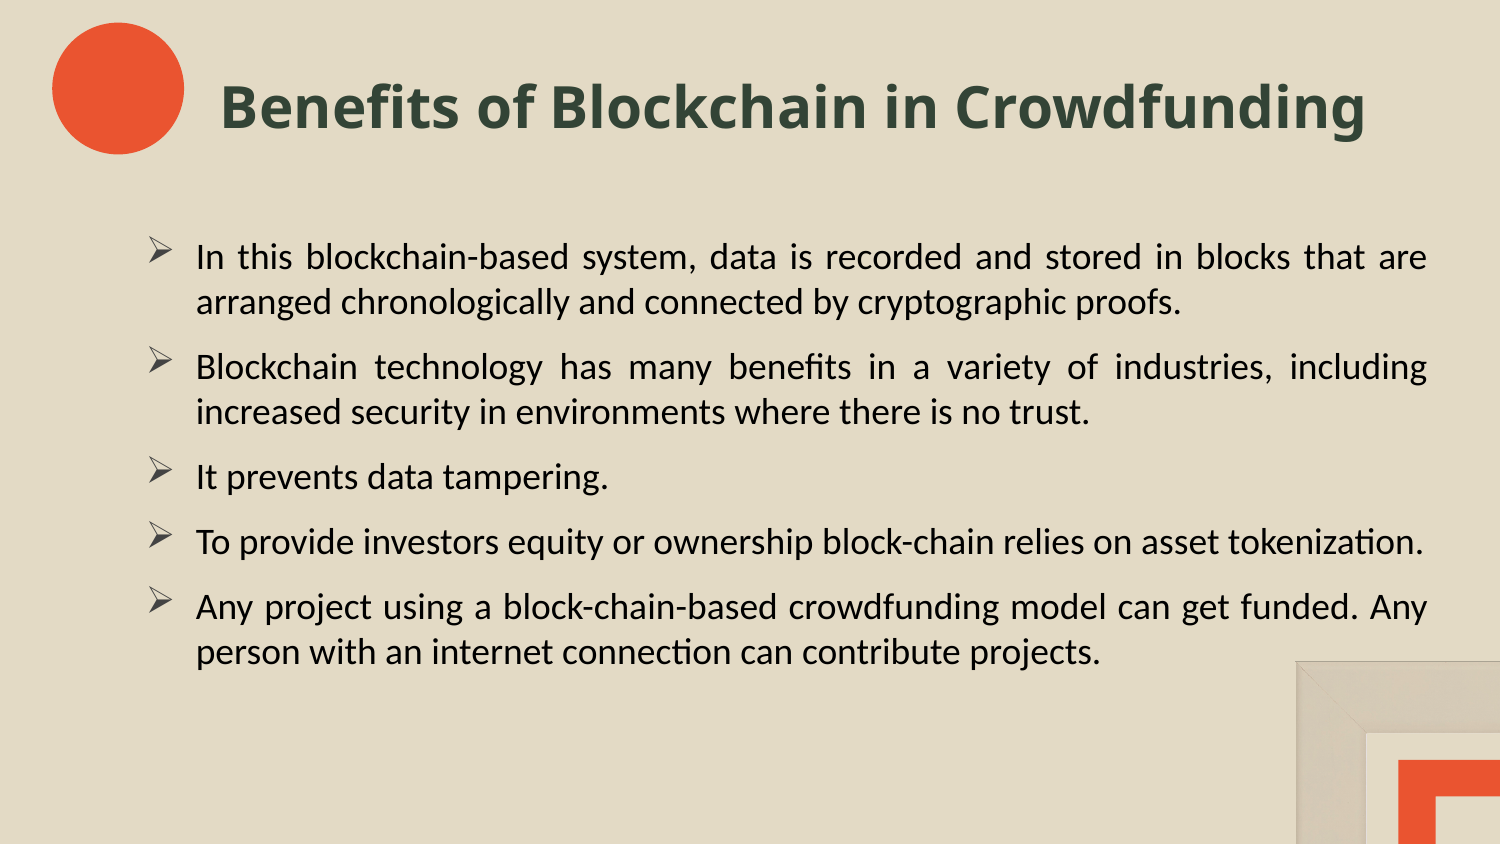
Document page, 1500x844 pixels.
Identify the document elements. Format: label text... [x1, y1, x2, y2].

text_box Benefits of Blockchain in Crowdfunding [143, 51, 1407, 145]
list In this blockchain-based system, data is recorded and stored in blocks that are arranged chronologically and connected by cryptographic proofs. Blockchain technology has many benefits in a variety of industries, including increased security in environments where there is no trust. It prevents data tampering. To provide investors equity or ownership block-chain relies on asset tokenization. Any project using a block-chain-based crowdfunding model can get funded. Any person with an internet connection can contribute projects. [105, 216, 1445, 805]
title [118, 72, 1382, 167]
picture [1295, 659, 1500, 844]
